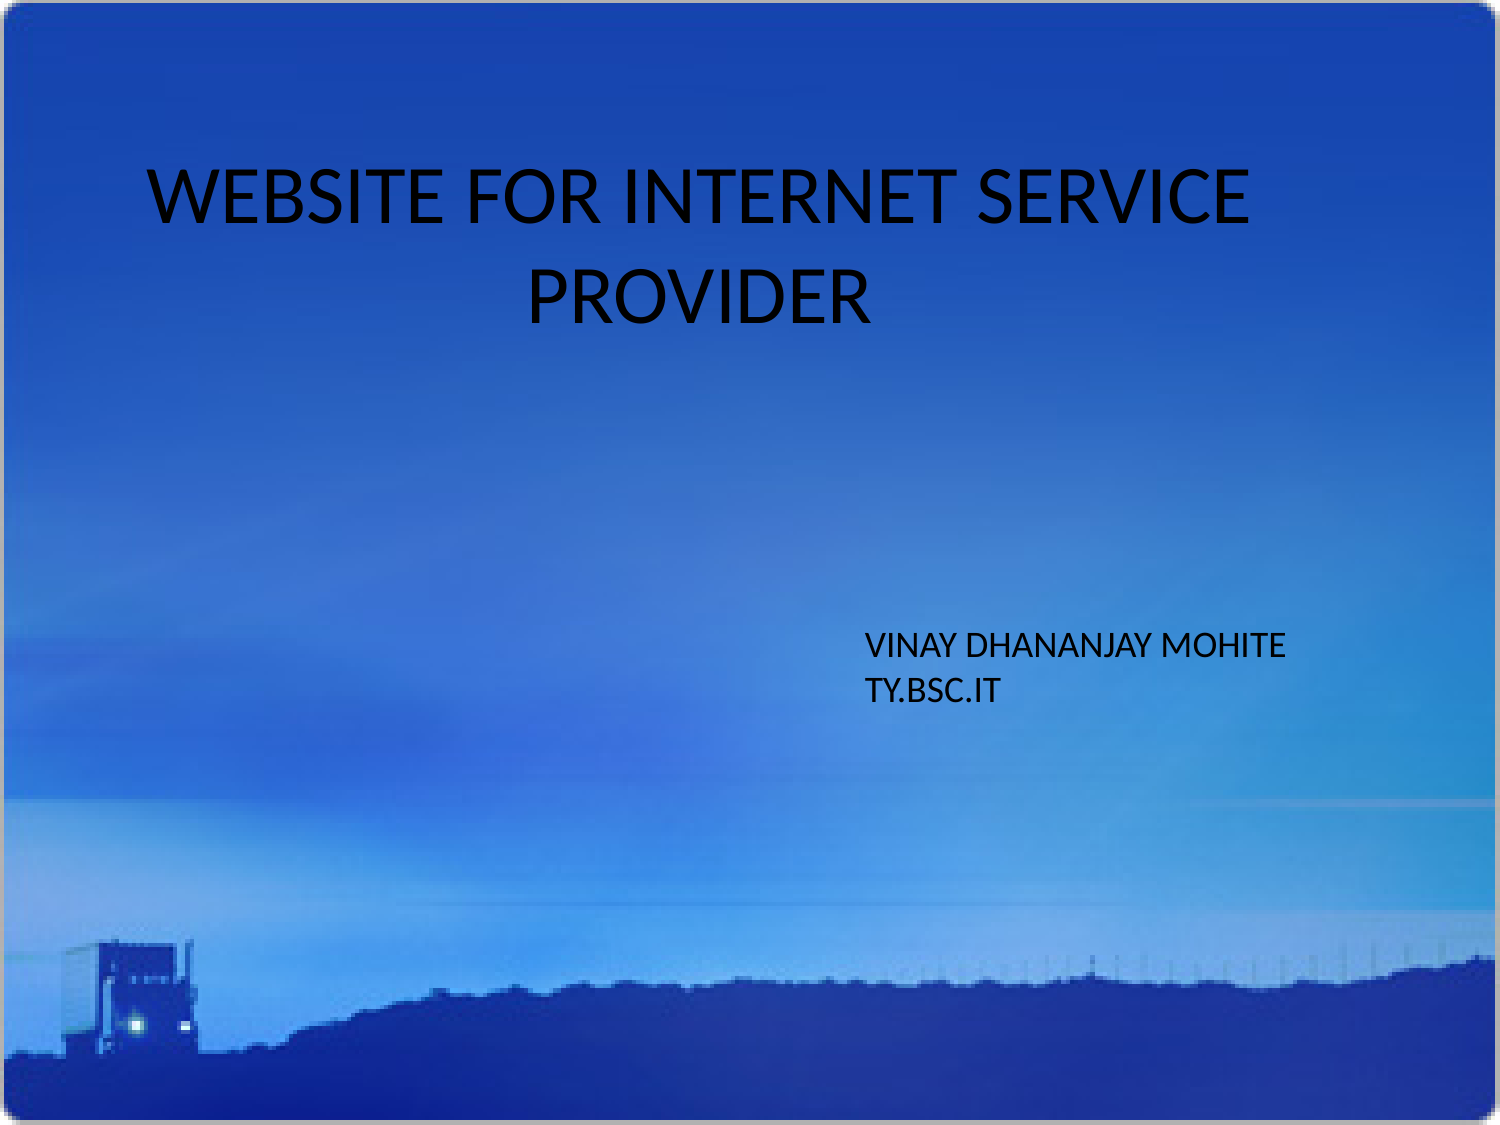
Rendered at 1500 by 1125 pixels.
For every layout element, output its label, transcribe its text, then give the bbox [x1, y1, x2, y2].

picture [0, 0, 1500, 1125]
text_box VINAY DHANANJAY MOHITE TY.BSC.IT [849, 612, 1413, 718]
text_box WEBSITE FOR INTERNET SERVICE PROVIDER [87, 132, 1313, 348]
